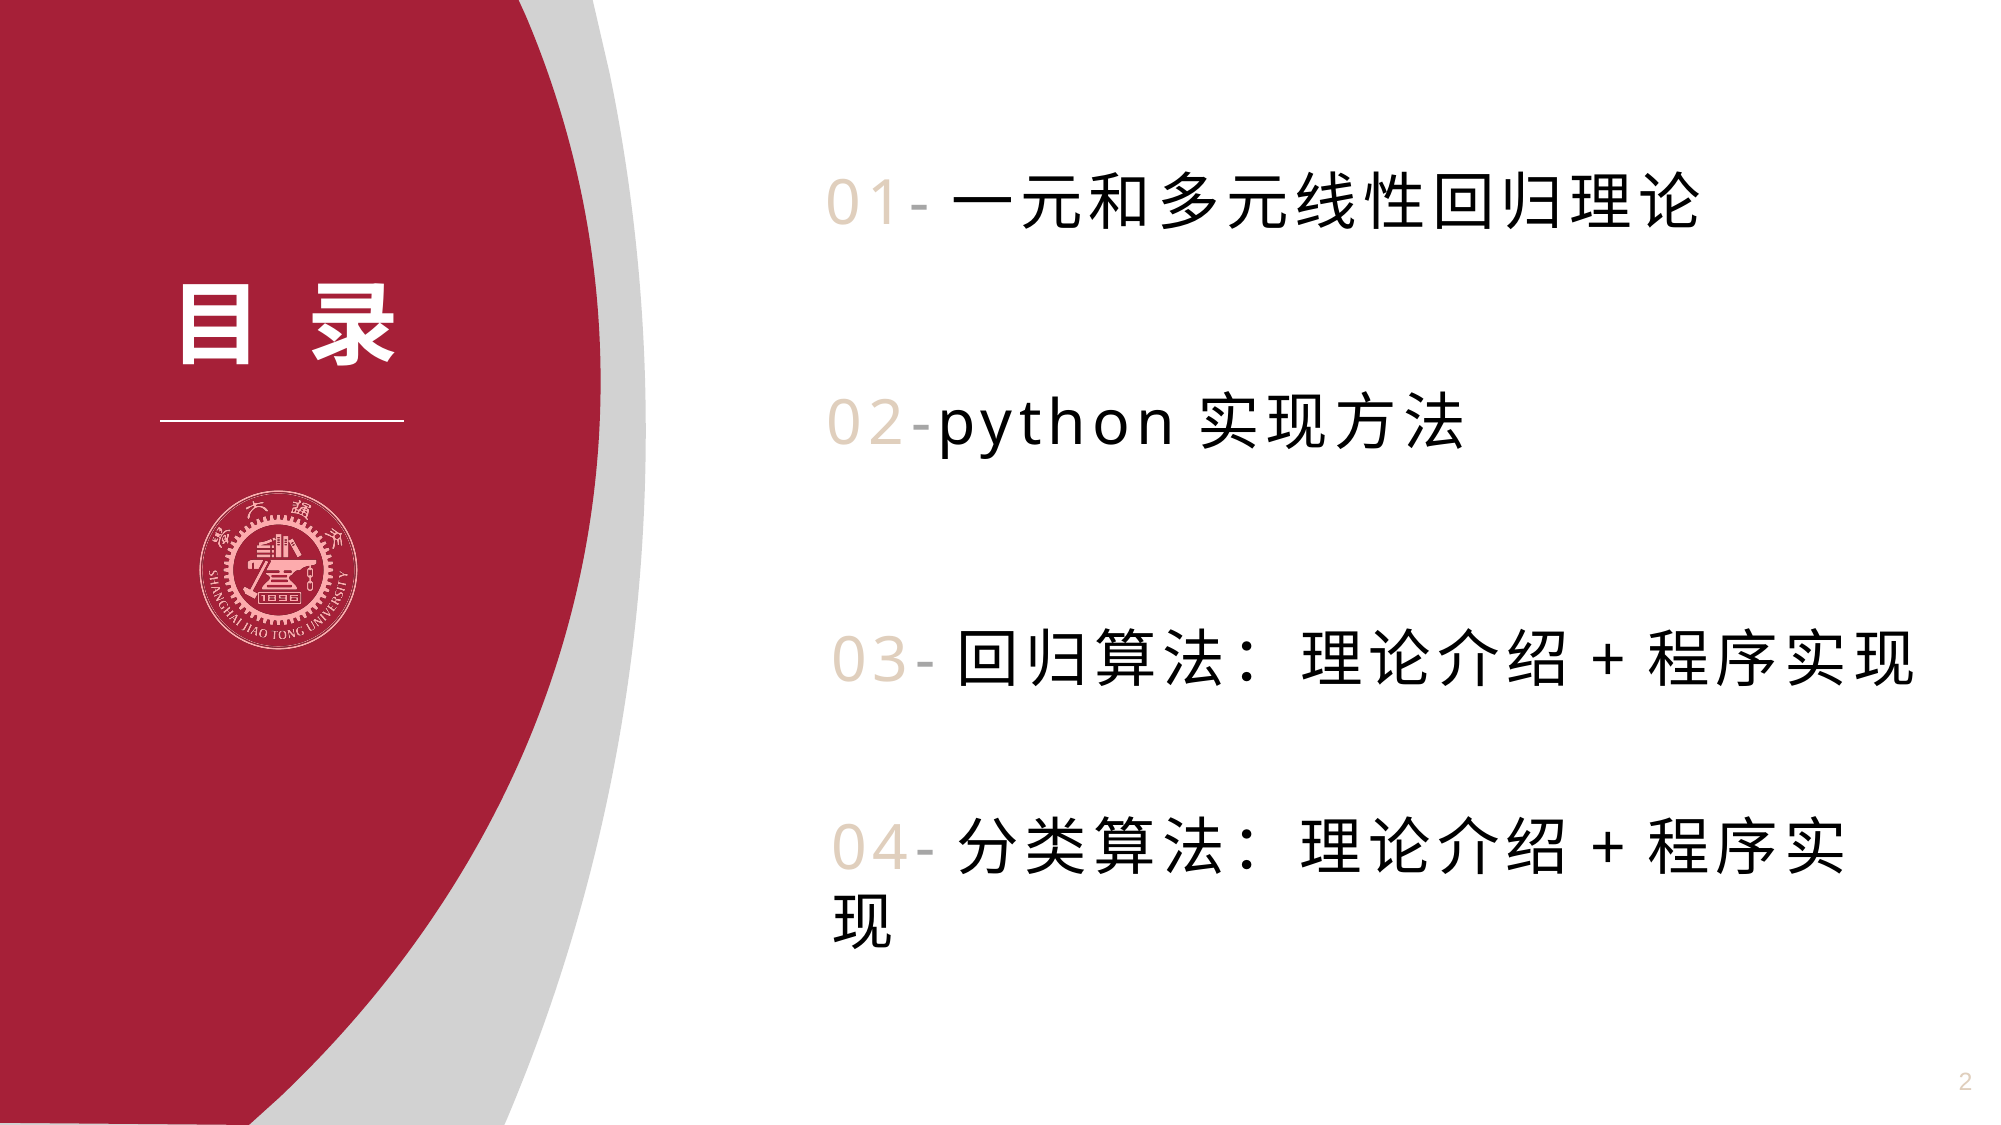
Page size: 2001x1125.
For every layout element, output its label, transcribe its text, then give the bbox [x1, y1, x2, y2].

text_box 01-一元和多元线性回归理论 [811, 155, 1856, 244]
text_box 02-python实现方法 [812, 382, 1709, 458]
text_box 04-分类算法：理论介绍+程序实现 [816, 835, 1923, 929]
slide_number 2 [1817, 1052, 1988, 1109]
text_box 03-回归算法：理论介绍+程序实现 [816, 608, 1950, 705]
